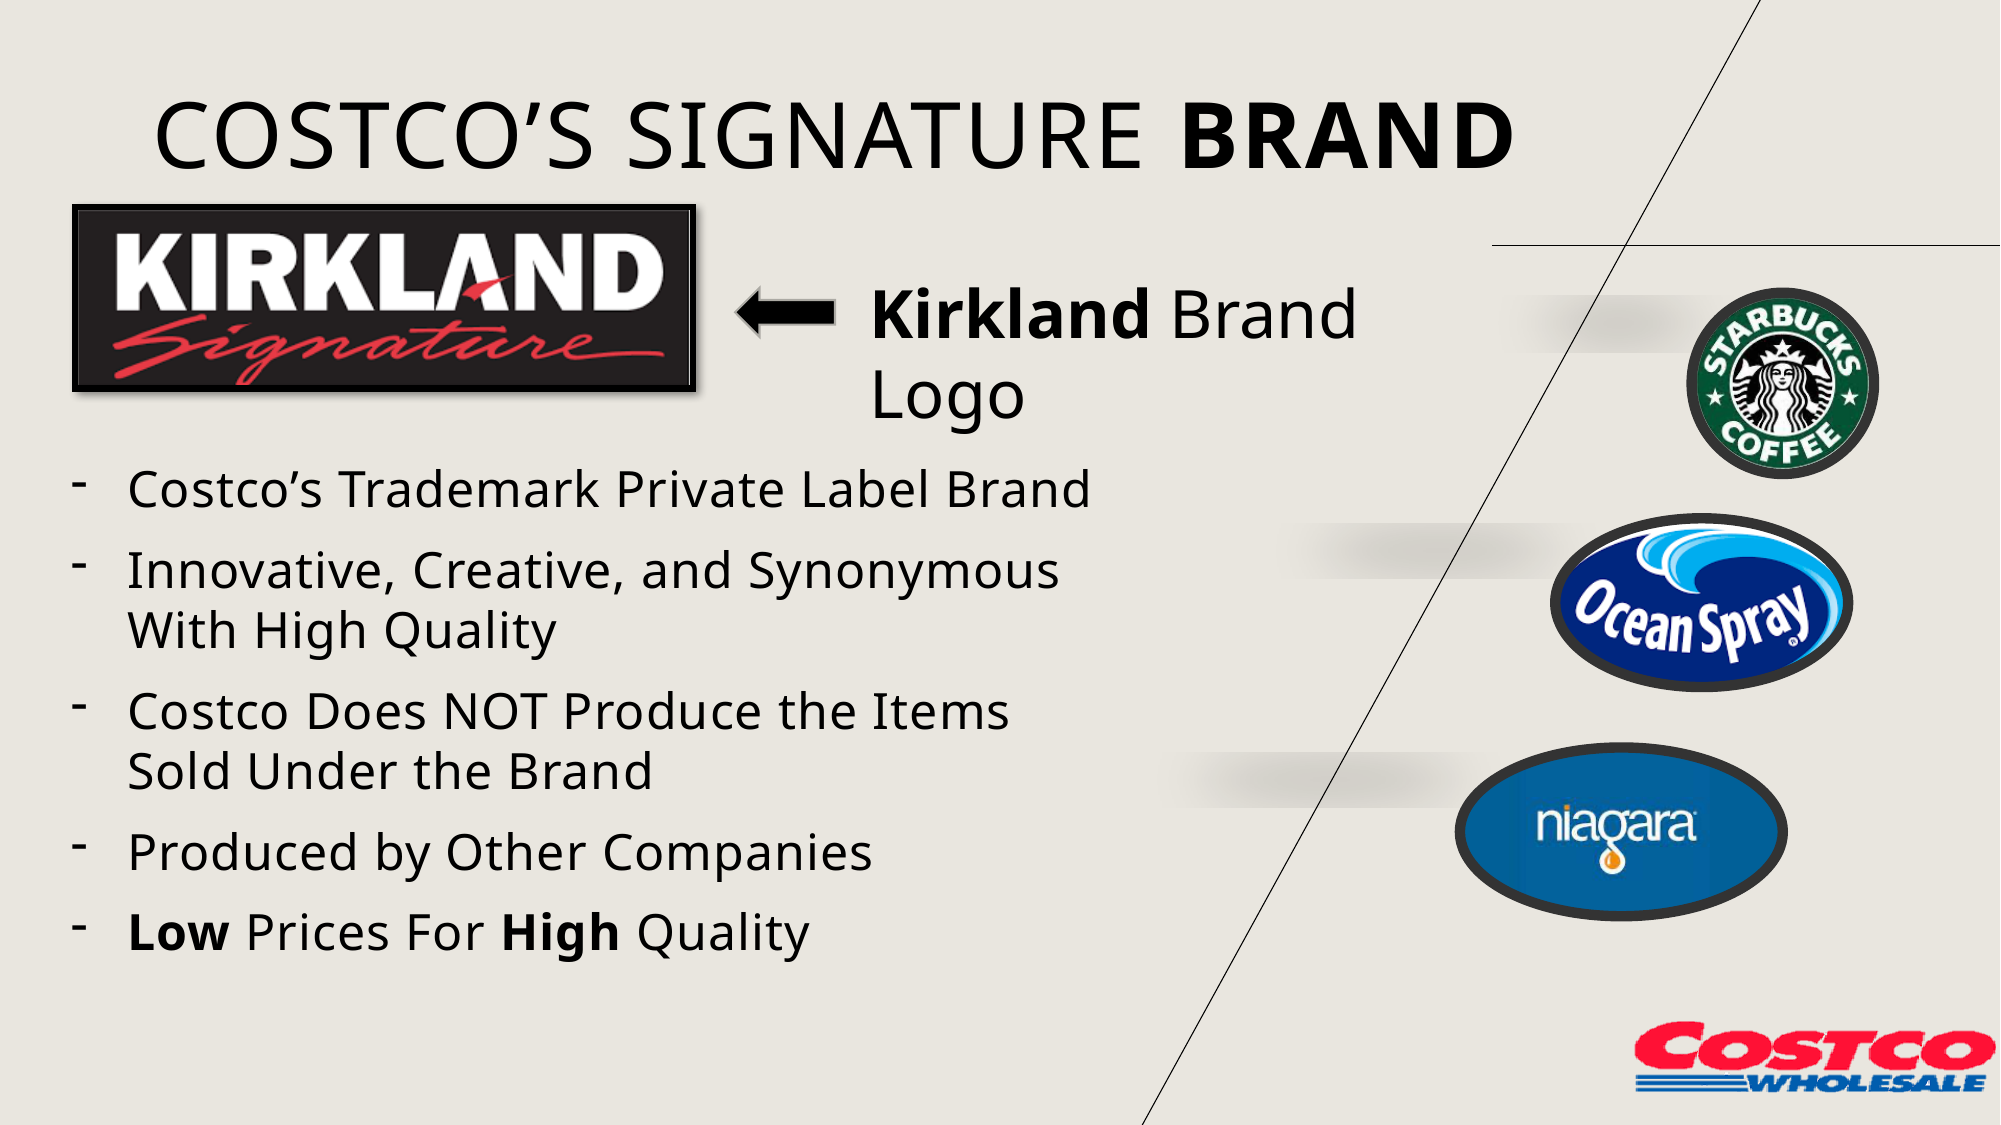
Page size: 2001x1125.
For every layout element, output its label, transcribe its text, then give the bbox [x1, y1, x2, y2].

picture [1632, 984, 2000, 1125]
picture [1459, 747, 1783, 917]
title Costco’s signature brand [97, 0, 1572, 196]
list Costco’s Trademark Private Label Brand Innovative, Creative, and Synonymous With High Quality Costco Does NOT Produce the Items Sold Under the Brand Produced by Other Companies Low Prices For High Quality [55, 450, 1143, 1045]
text_box [733, 285, 837, 340]
picture [1555, 518, 1849, 688]
text_box Kirkland Brand Logo [855, 264, 1523, 439]
picture [78, 210, 690, 386]
picture [1691, 292, 1875, 474]
